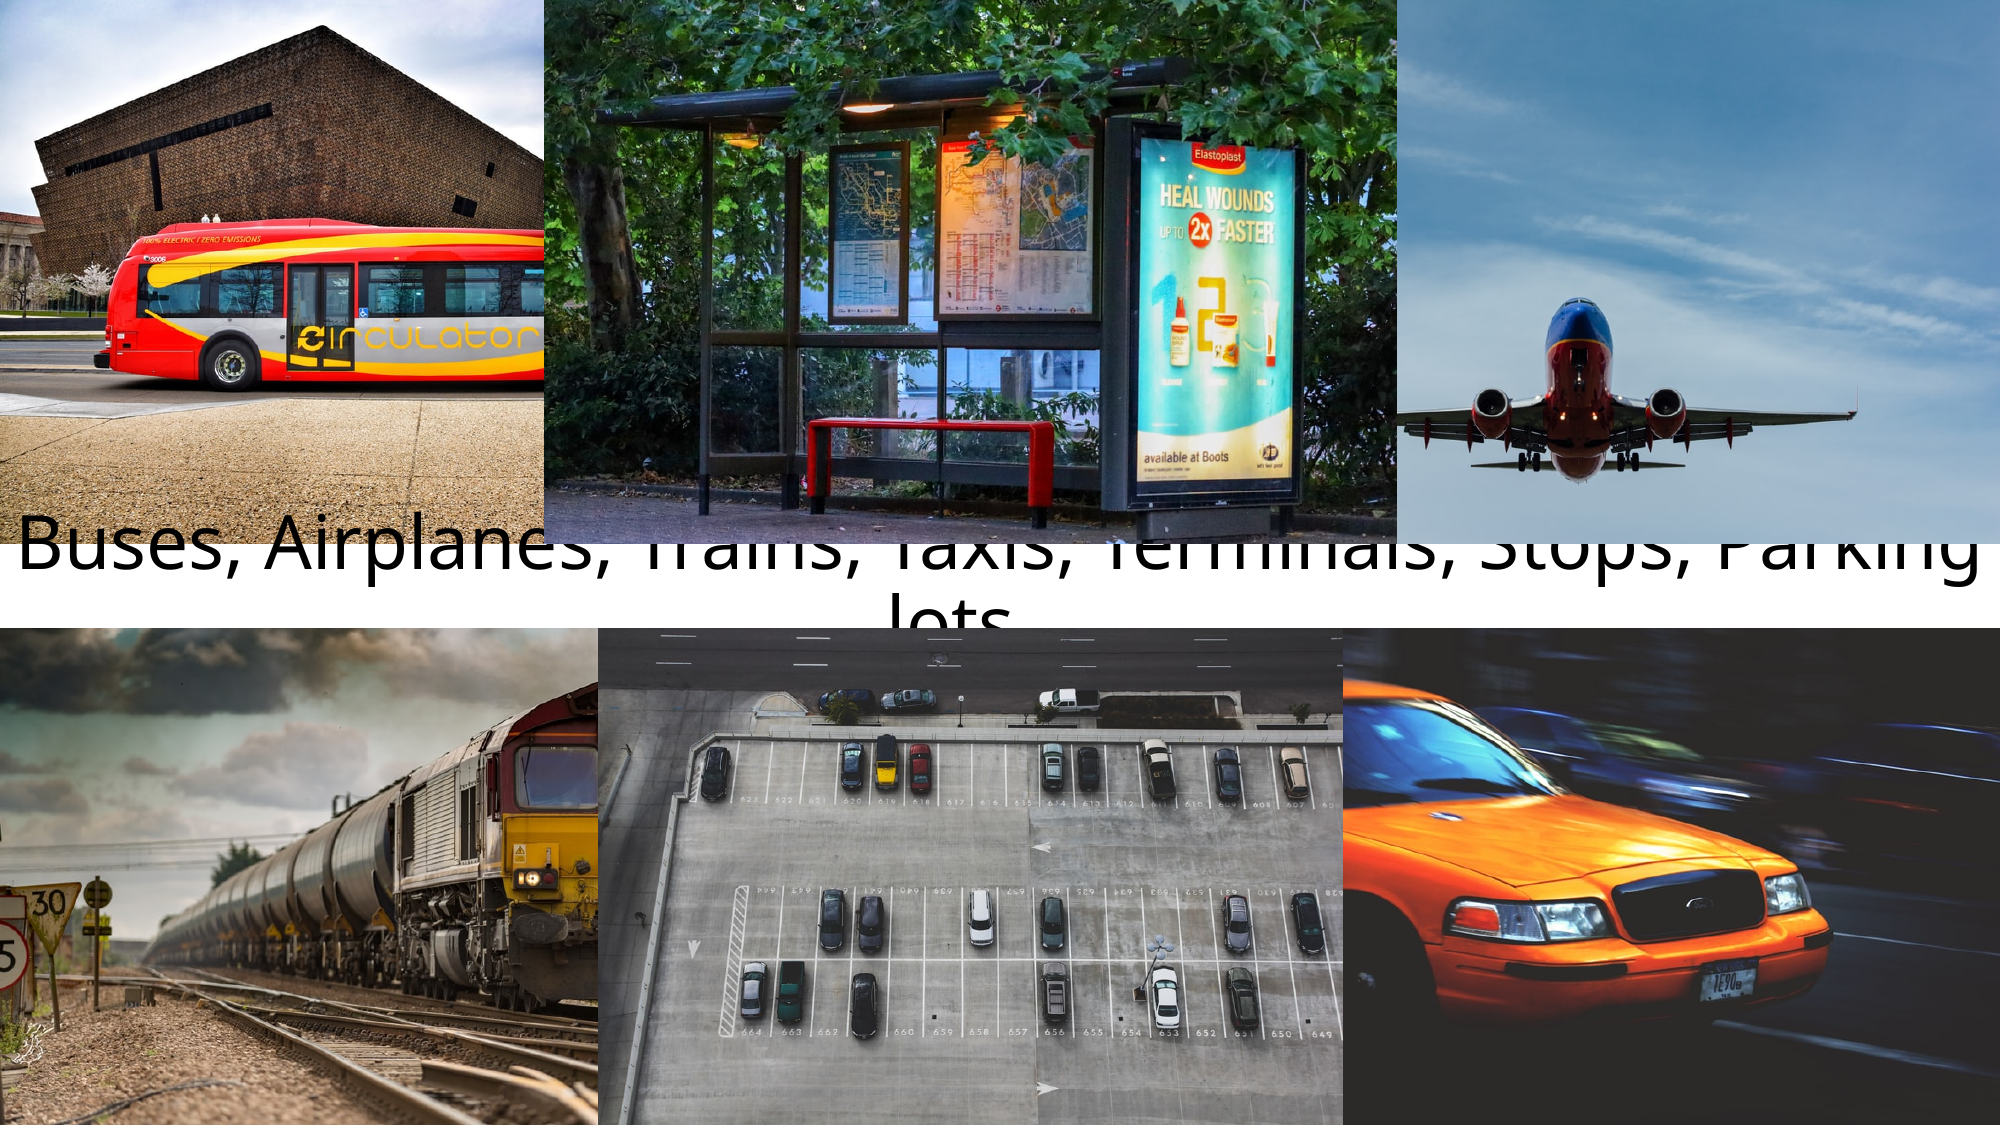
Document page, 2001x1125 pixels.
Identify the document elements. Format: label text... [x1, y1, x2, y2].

title Buses, Airplanes, Trains, Taxis, Terminals, Stops, Parking lots, … [0, 544, 2000, 628]
picture [0, 0, 2000, 544]
picture [0, 628, 2000, 1125]
